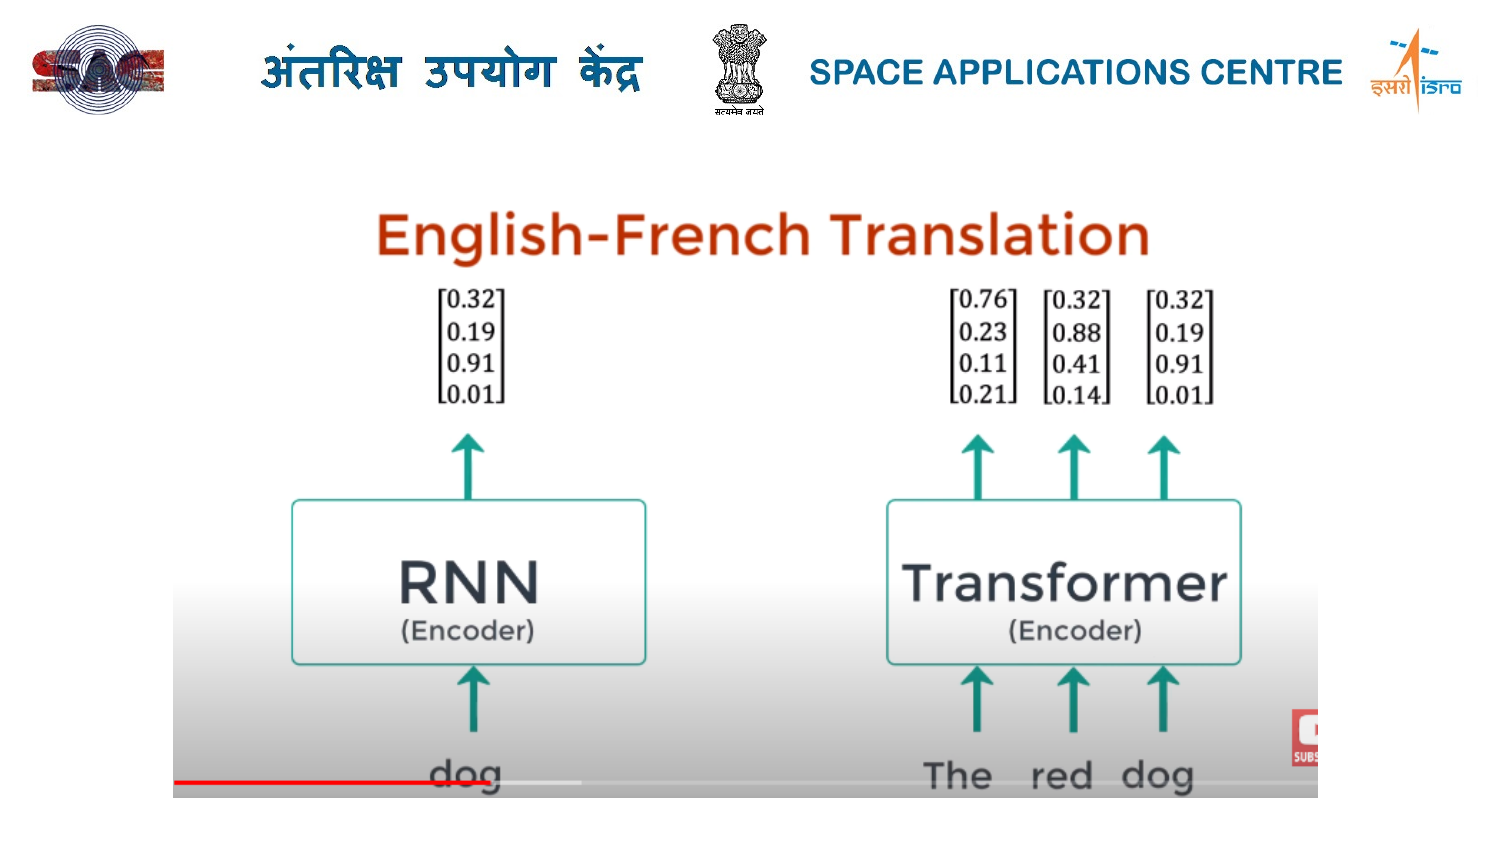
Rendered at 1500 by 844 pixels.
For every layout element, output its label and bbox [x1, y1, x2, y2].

picture [27, 23, 1478, 116]
picture [173, 198, 1318, 798]
